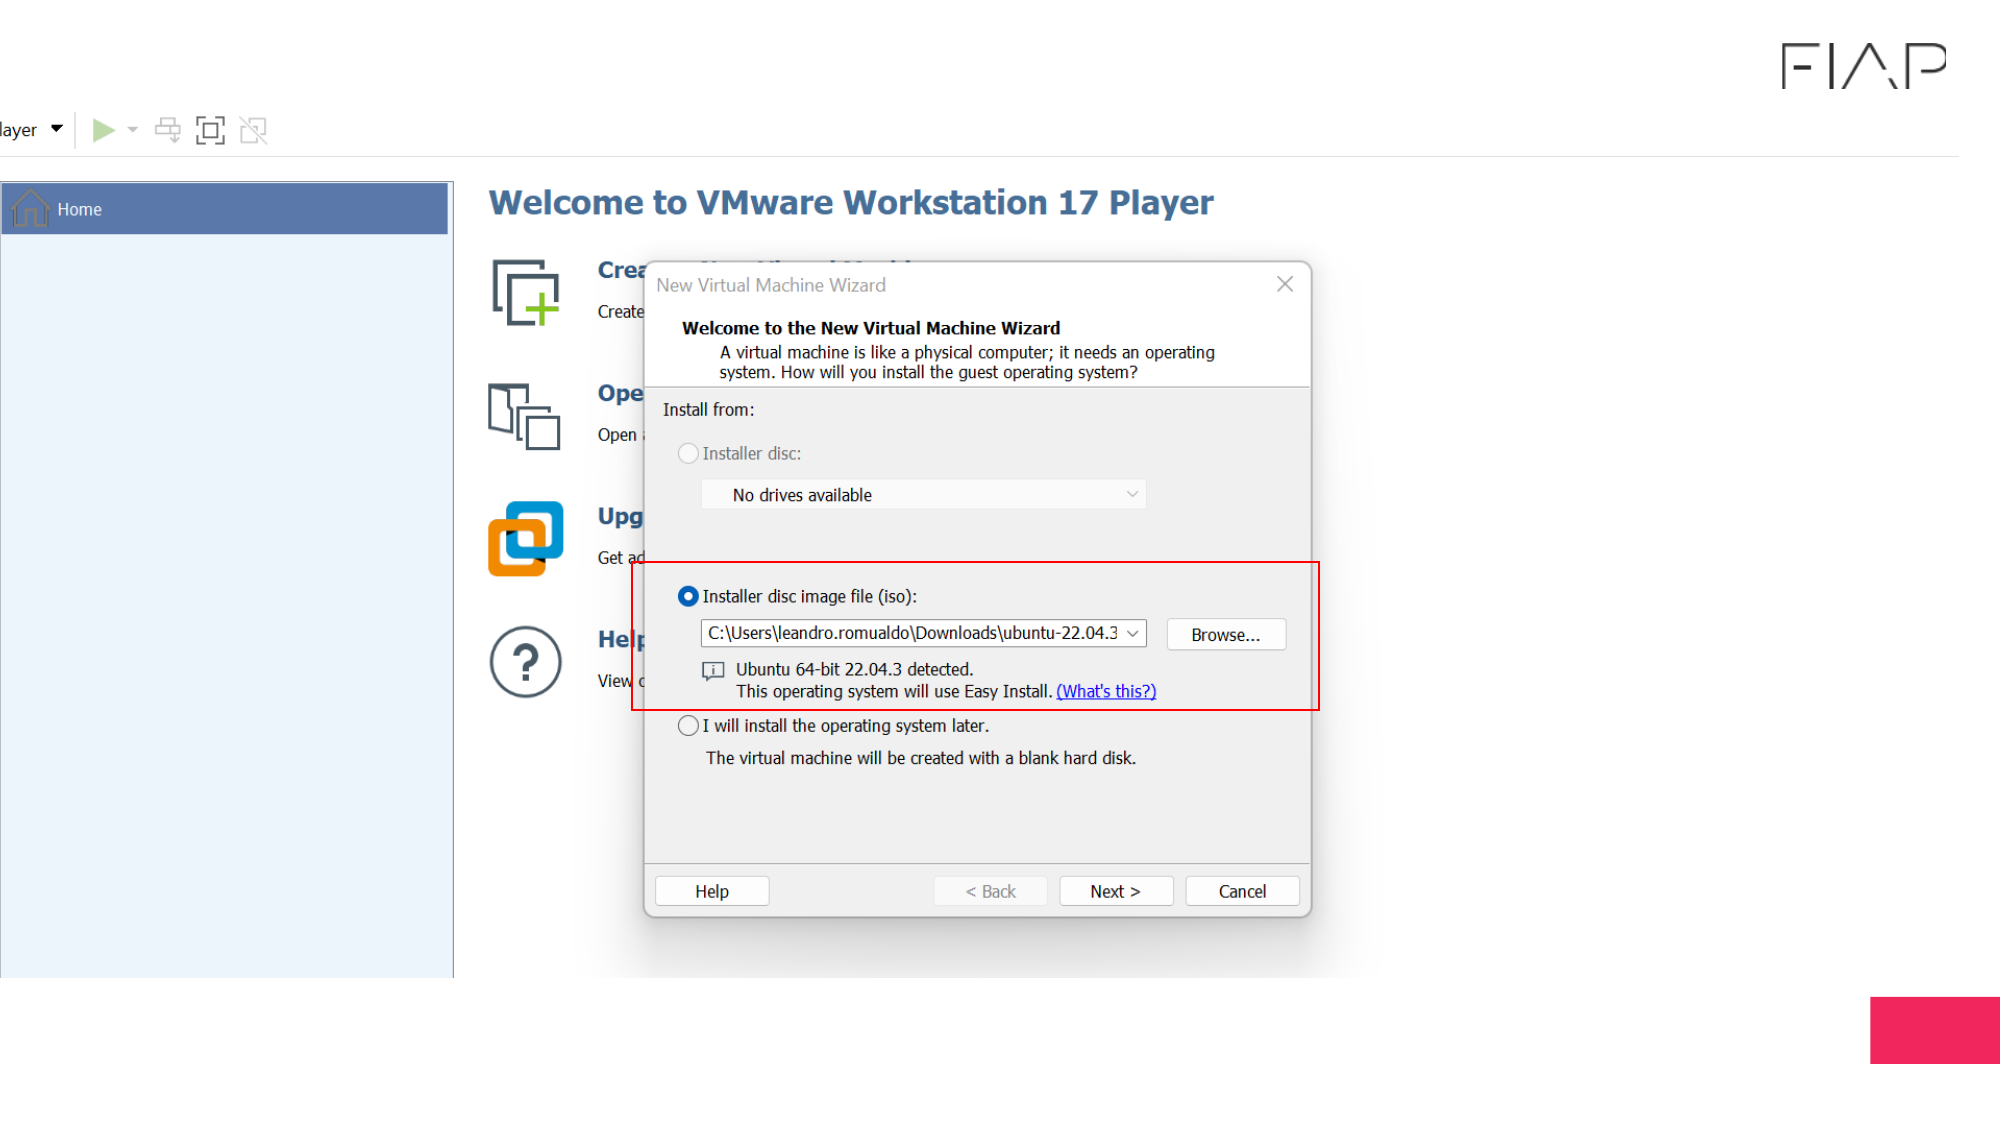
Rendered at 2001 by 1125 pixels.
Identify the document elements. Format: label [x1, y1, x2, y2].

text_box [1870, 996, 2000, 1065]
picture [1782, 43, 1946, 89]
picture [0, 107, 1959, 978]
